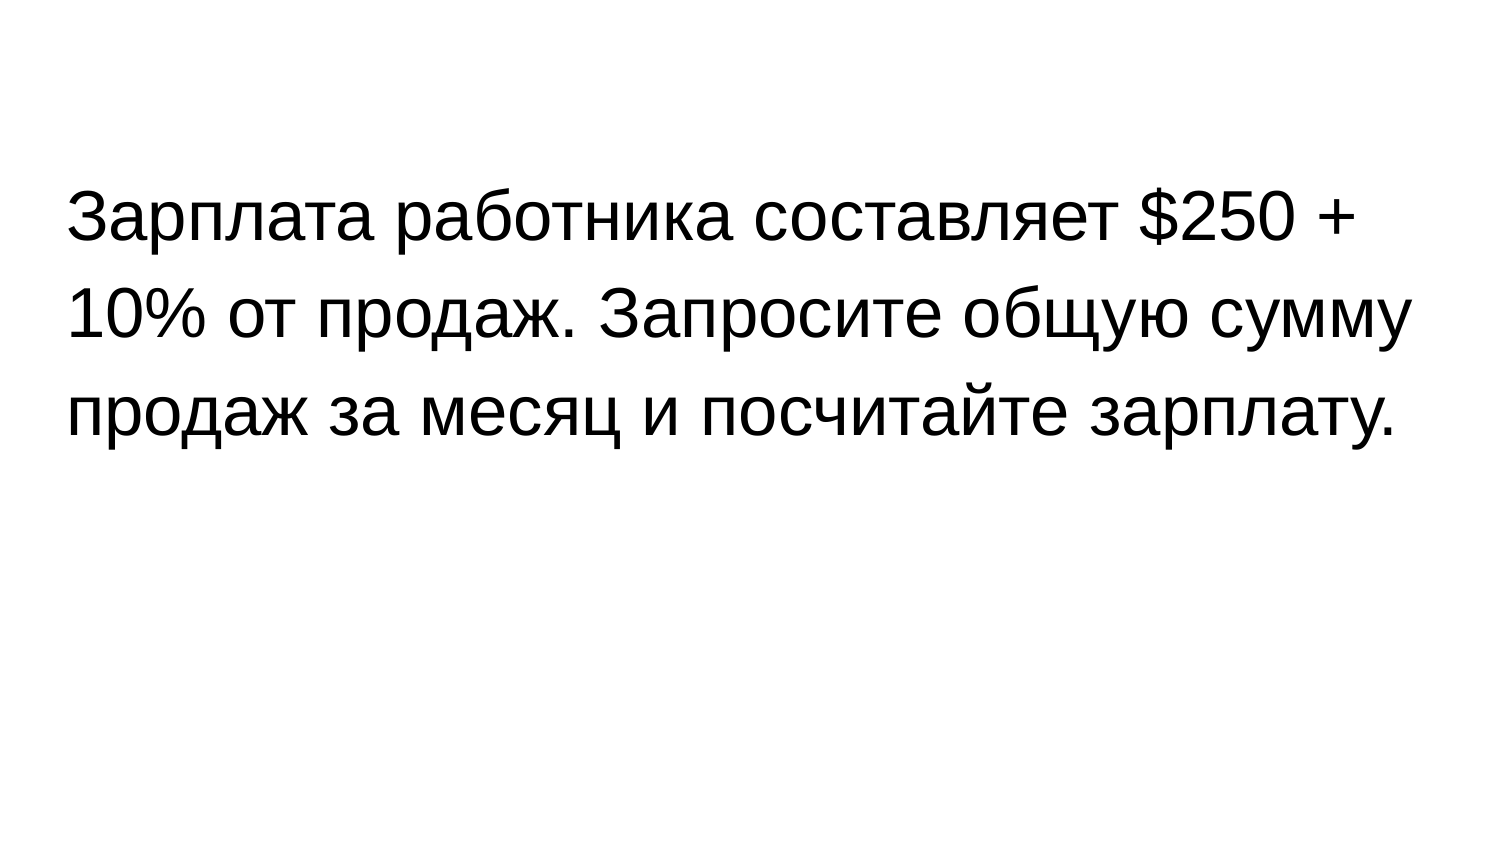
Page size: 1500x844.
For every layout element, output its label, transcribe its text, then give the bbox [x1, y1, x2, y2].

list Зарплата работника составляет $250 + 10% от продаж. Запросите общую сумму продаж за месяц и посчитайте зарплату. [51, 141, 1449, 703]
